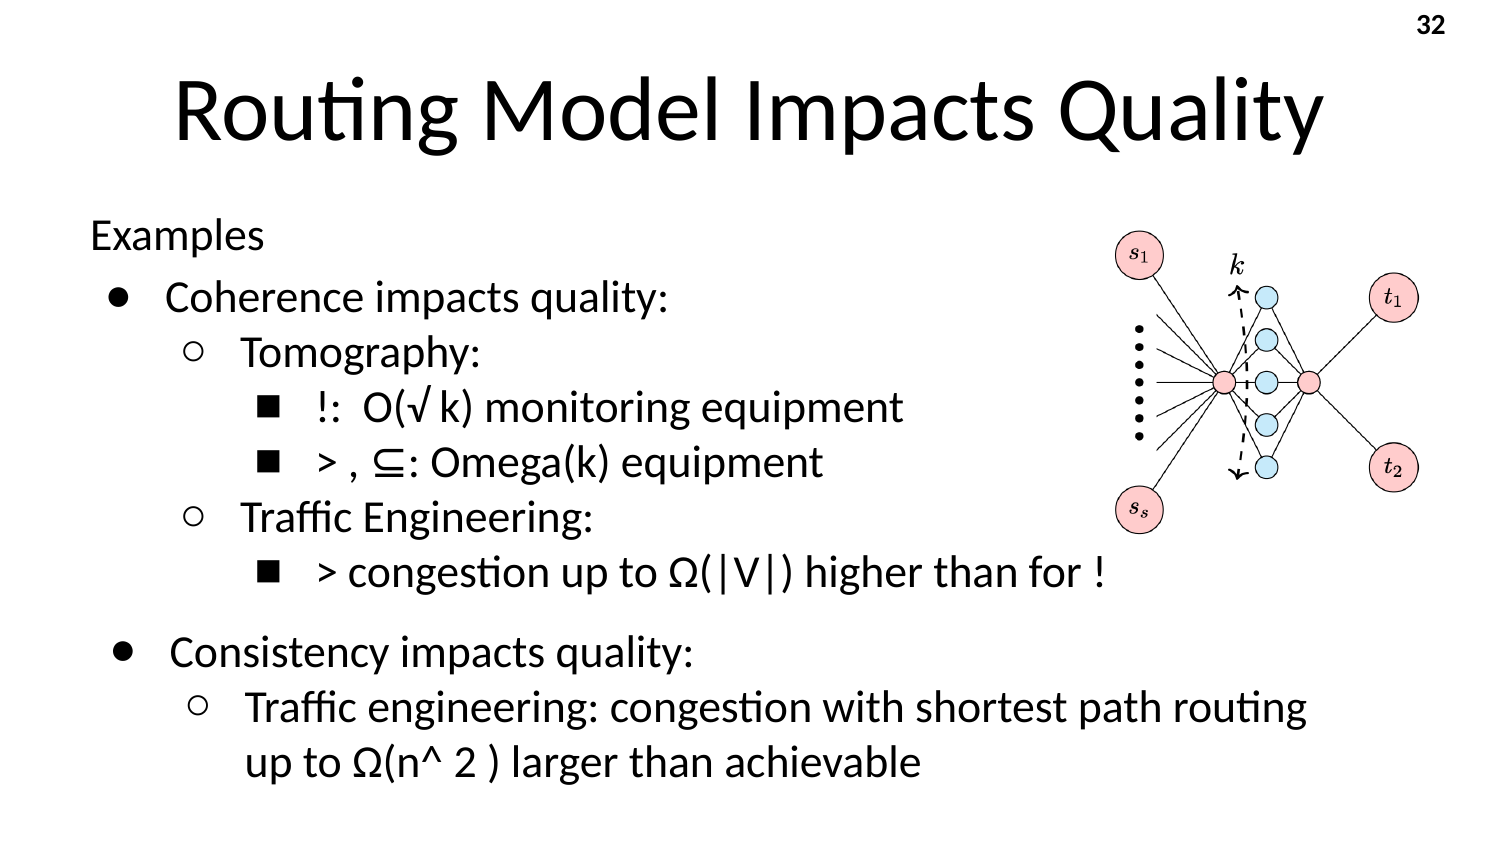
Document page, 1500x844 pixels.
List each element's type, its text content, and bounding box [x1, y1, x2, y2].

text_box Consistency impacts quality: Traffic engineering: congestion with shortest path routing up to Ω(n^ 2 ) larger than achievable [79, 606, 1346, 844]
slide_number ‹#› [1255, 0, 1500, 45]
list Examples Coherence impacts quality: Tomography: !: O(√ k) monitoring equipment > , ⊆: Omega(k) equipment Traffic Engineering: > congestion up to Ω(|V|) higher than for ! [75, 196, 1425, 658]
title Routing Model Impacts Quality [75, 33, 1425, 175]
picture [1063, 201, 1460, 549]
